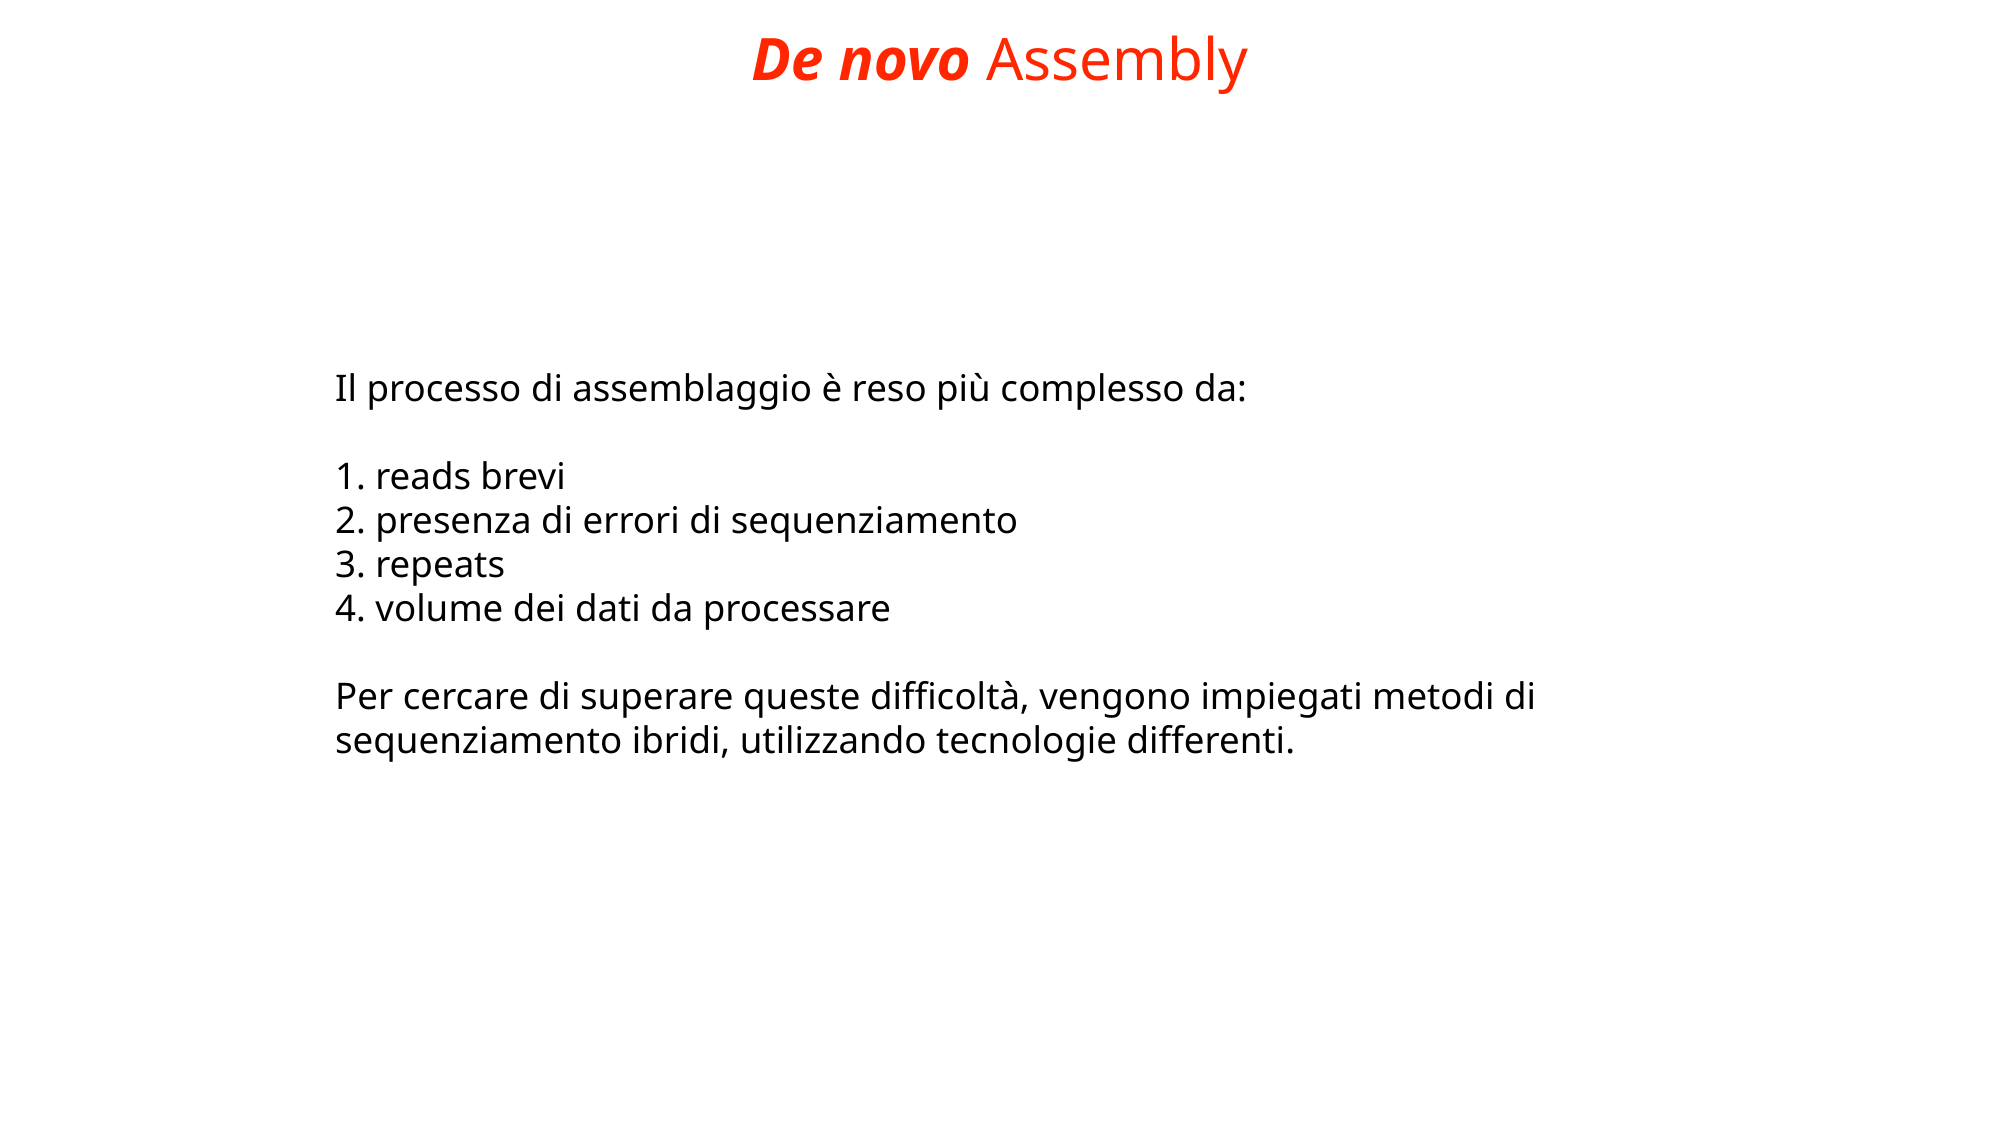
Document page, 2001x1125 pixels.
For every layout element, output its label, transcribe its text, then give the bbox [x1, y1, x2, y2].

text_box De novo Assembly [496, 15, 1504, 99]
text_box Il processo di assemblaggio è reso più complesso da: 1. reads brevi 2. presenza di errori di sequenziamento 3. repeats 4. volume dei dati da processare Per cercare di superare queste difficoltà, vengono impiegati metodi di sequenziamento ibridi, utilizzando tecnologie differenti. [329, 358, 1671, 767]
